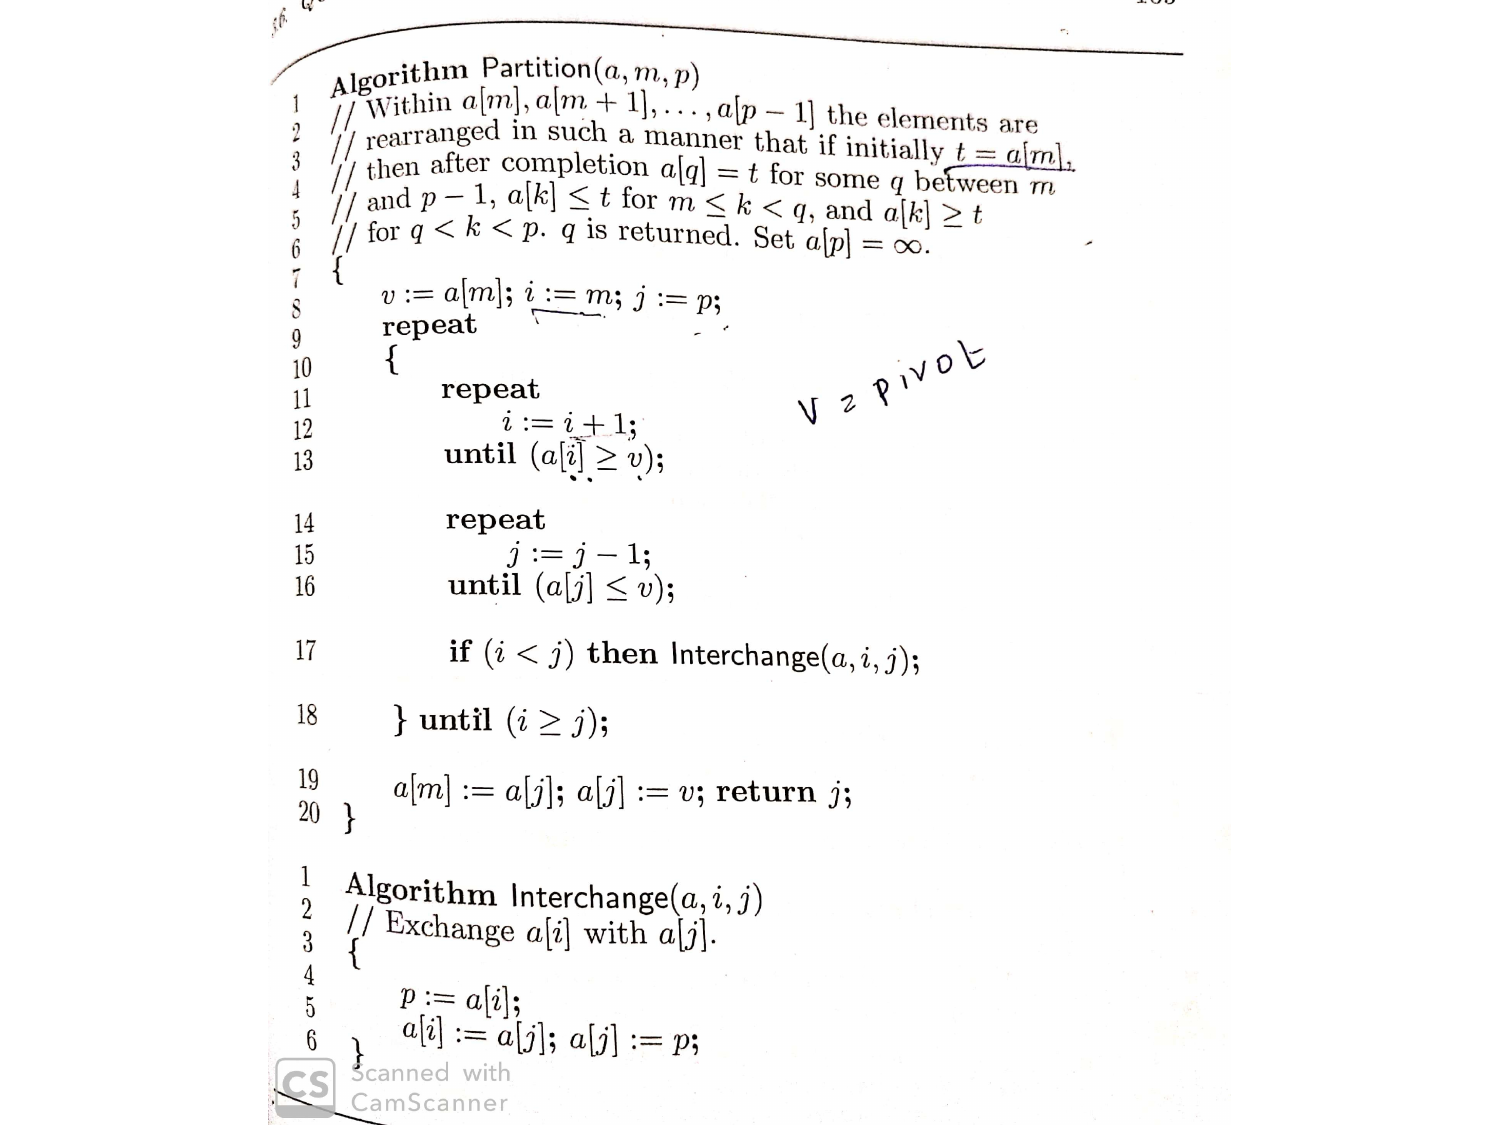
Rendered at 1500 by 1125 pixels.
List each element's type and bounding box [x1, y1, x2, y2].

picture [268, 0, 1232, 1125]
